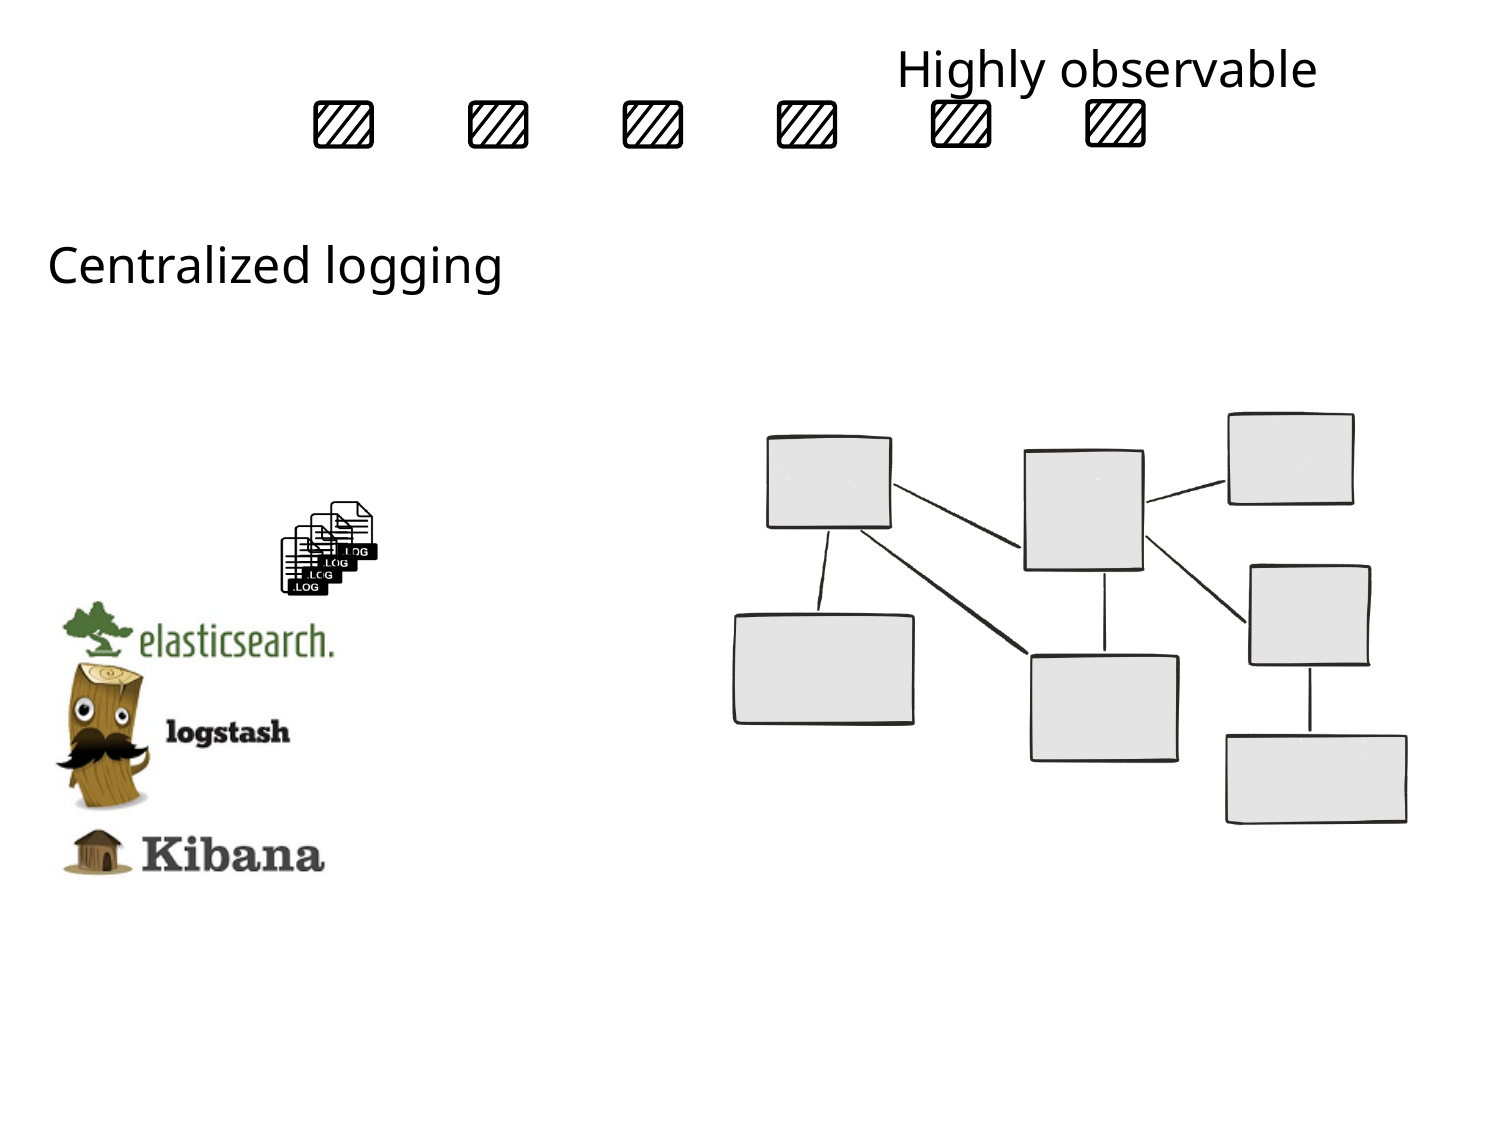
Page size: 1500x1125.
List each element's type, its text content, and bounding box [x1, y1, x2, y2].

picture [1084, 97, 1146, 148]
text_box Centralized logging [32, 225, 520, 301]
picture [621, 99, 684, 150]
picture [312, 99, 375, 150]
text_box Highly observable [881, 29, 1334, 105]
picture [776, 99, 838, 150]
picture [53, 478, 398, 881]
picture [702, 391, 1430, 830]
picture [930, 98, 992, 149]
picture [467, 99, 529, 150]
